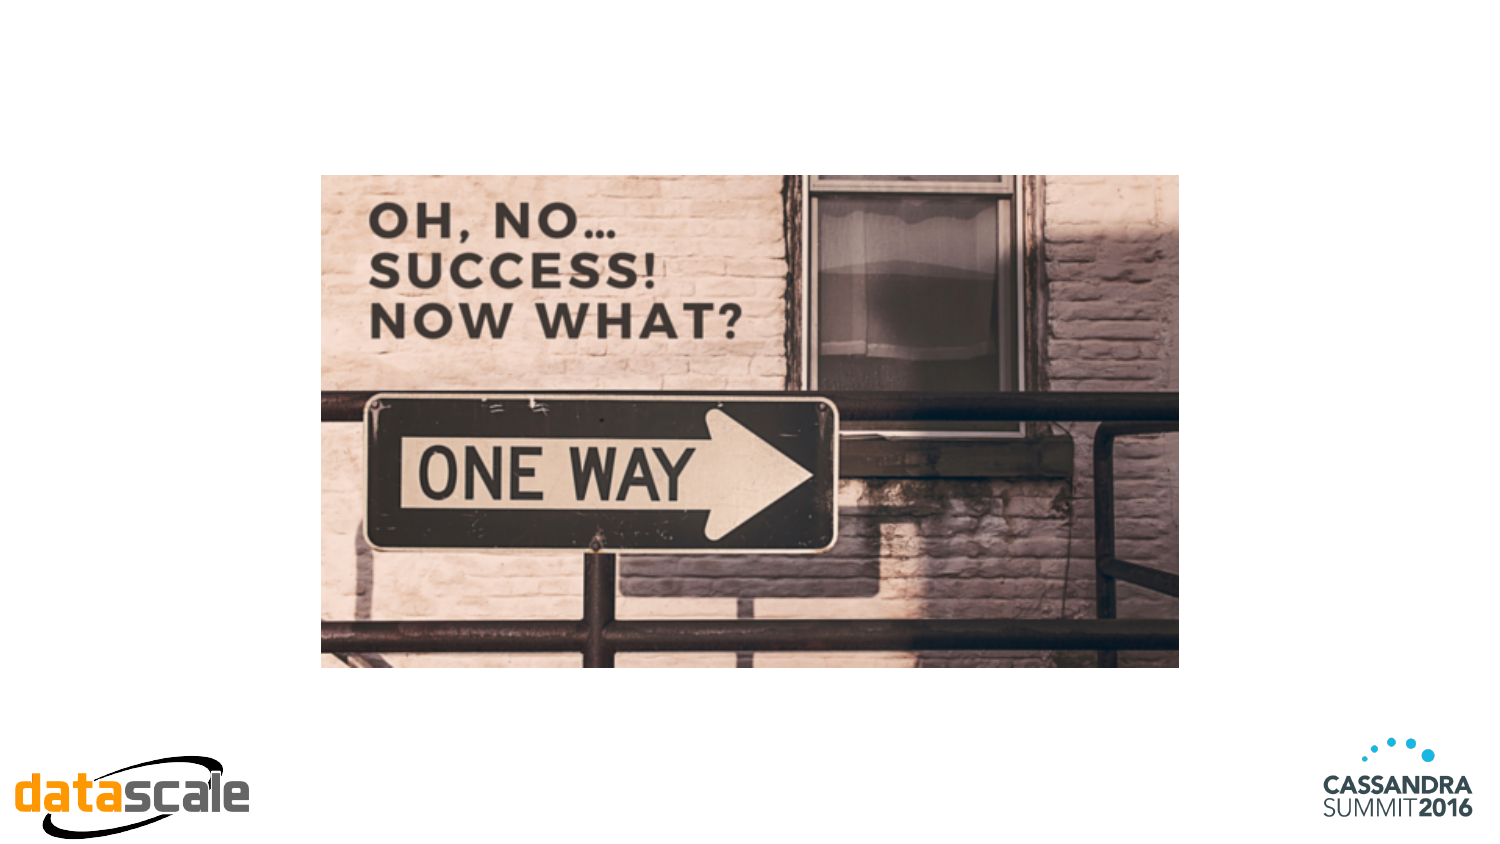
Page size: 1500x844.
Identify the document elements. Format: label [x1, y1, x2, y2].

picture [1320, 734, 1475, 819]
picture [0, 747, 262, 844]
picture [320, 175, 1180, 669]
